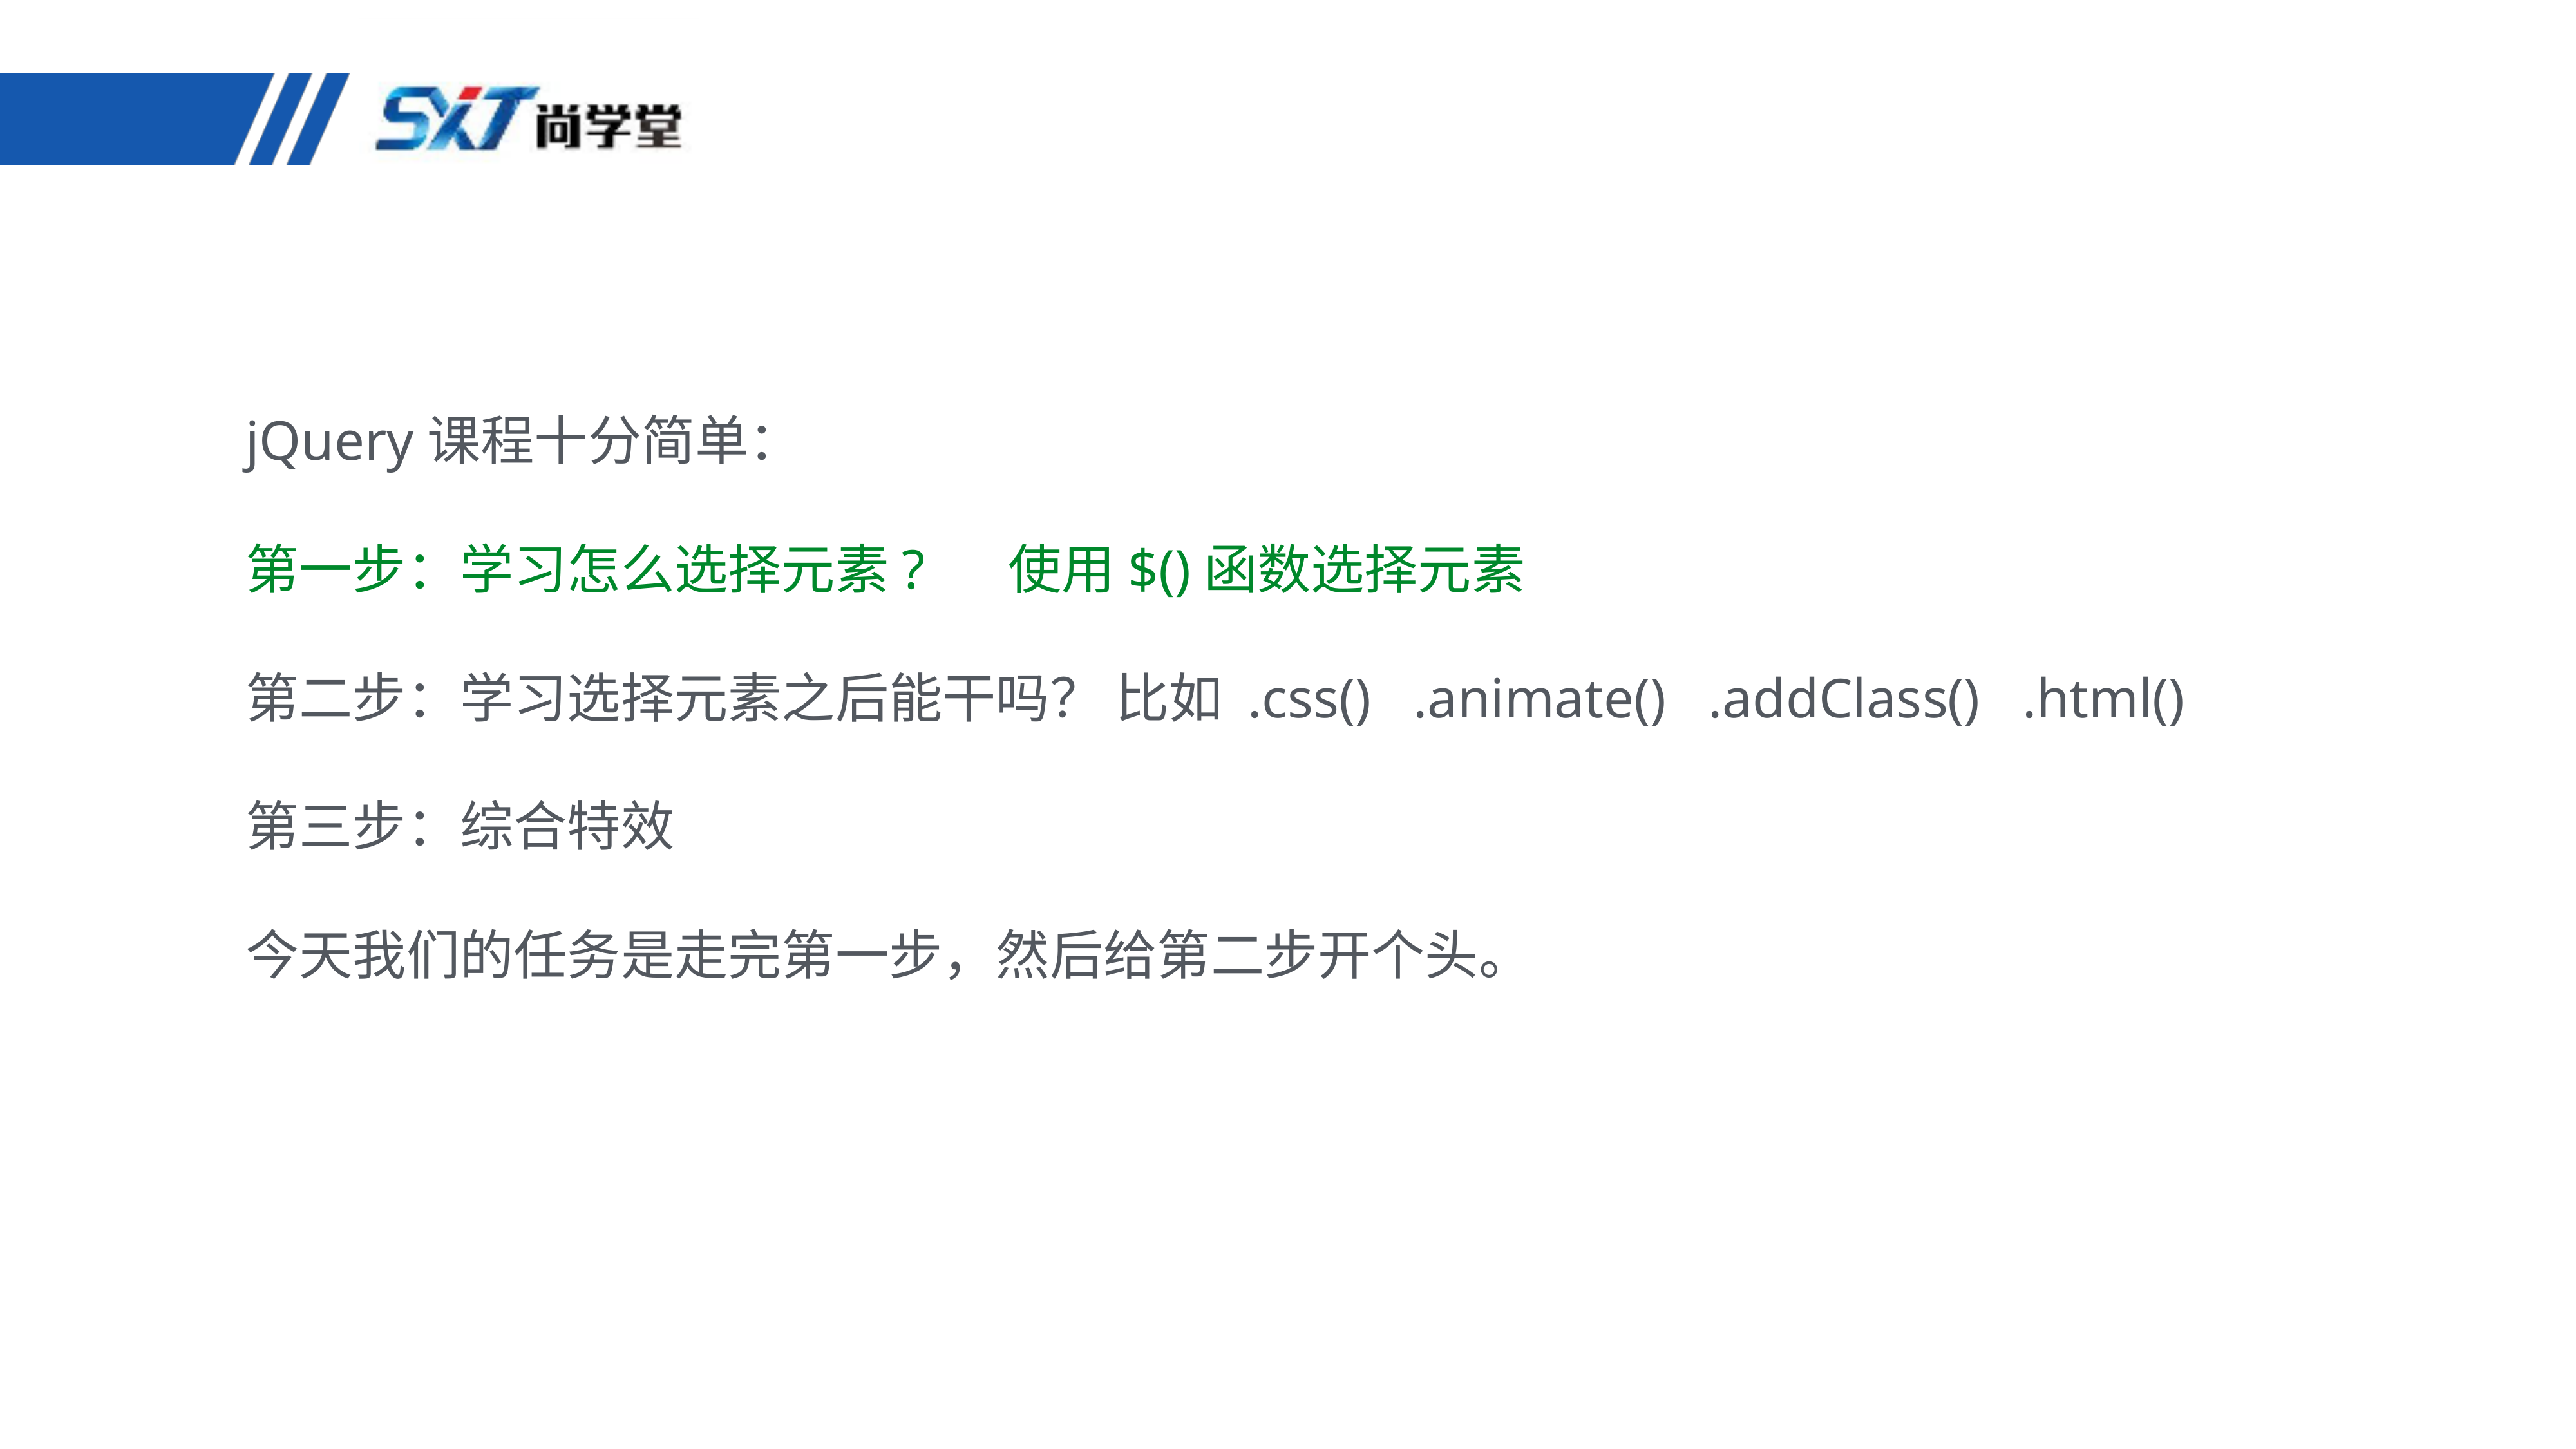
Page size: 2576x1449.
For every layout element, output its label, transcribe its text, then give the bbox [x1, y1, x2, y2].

picture [0, 73, 350, 165]
picture [359, 17, 699, 242]
text_box jQuery课程十分简单： 第一步：学习怎么选择元素? 使用$()函数选择元素 第二步：学习选择元素之后能干吗？ 比如 .css() .animate() .addClass() .html() 第三步：综合特效 今天我们的任务是走完第一步，然后给第二步开个头。 [236, 401, 2521, 990]
